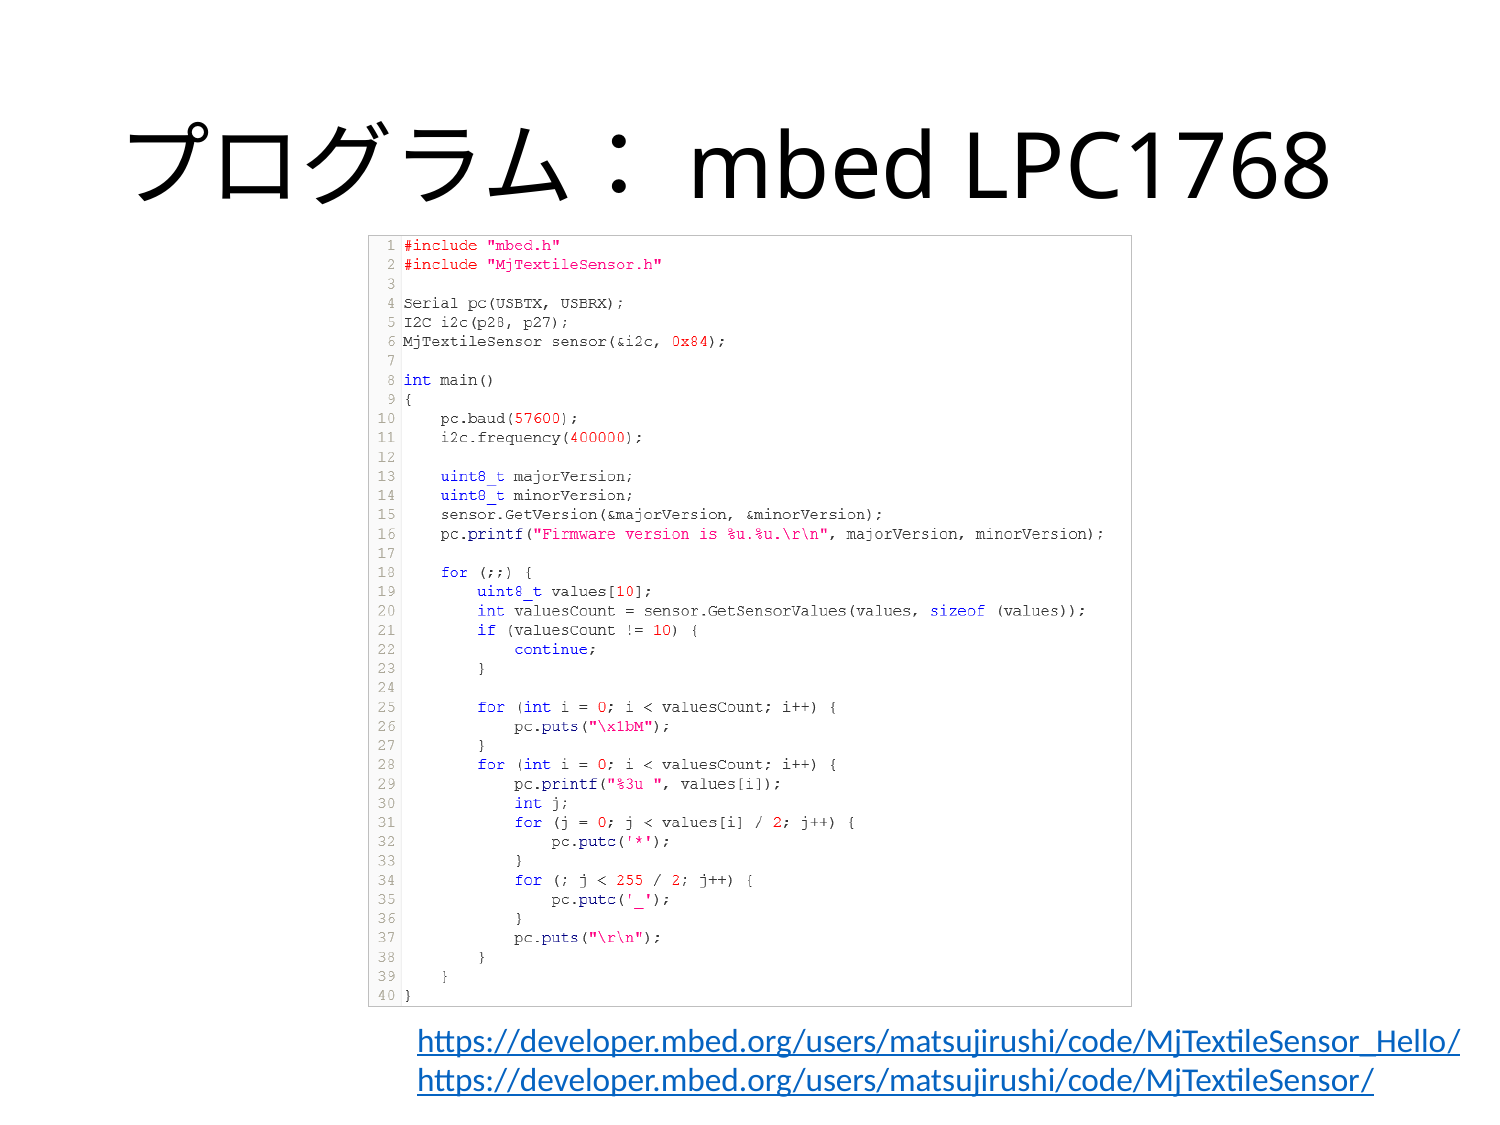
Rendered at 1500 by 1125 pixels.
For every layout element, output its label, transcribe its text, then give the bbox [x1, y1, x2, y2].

title プログラム：mbed LPC1768 [103, 59, 1397, 278]
picture [368, 235, 1132, 1007]
text_box https://developer.mbed.org/users/matsujirushi/code/MjTextileSensor_Hello/ https://developer.mbed.org/users/matsujirushi/code/MjTextileSensor/ [402, 1011, 1476, 1106]
